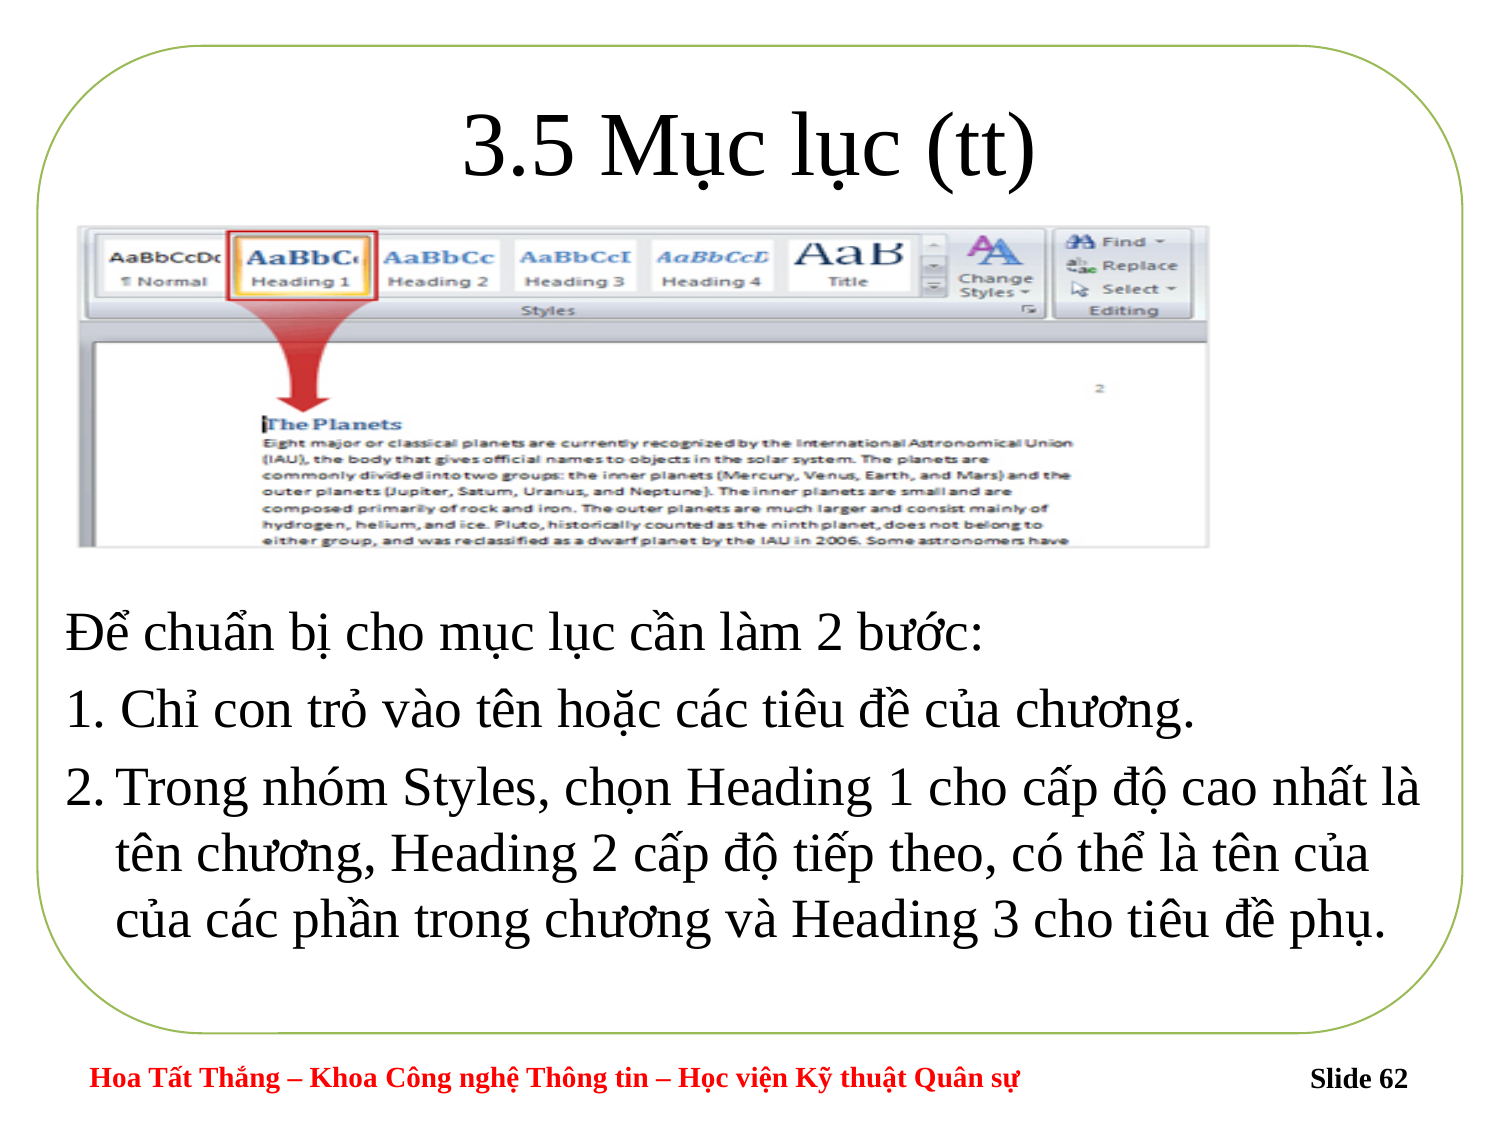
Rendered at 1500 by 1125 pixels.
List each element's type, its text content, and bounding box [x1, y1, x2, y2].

list Để chuẩn bị cho mục lục cần làm 2 bước: 1. Chỉ con trỏ vào tên hoặc các tiêu đề của chương. 2. Trong nhóm Styles, chọn Heading 1 cho cấp độ cao nhất là tên chương, Heading 2 cấp độ tiếp theo, có thể là tên của của các phần trong chương và Heading 3 cho tiêu đề phụ. [50, 587, 1450, 1025]
picture [49, 224, 1451, 563]
title 3.5 Mục lục (tt) [75, 45, 1425, 233]
